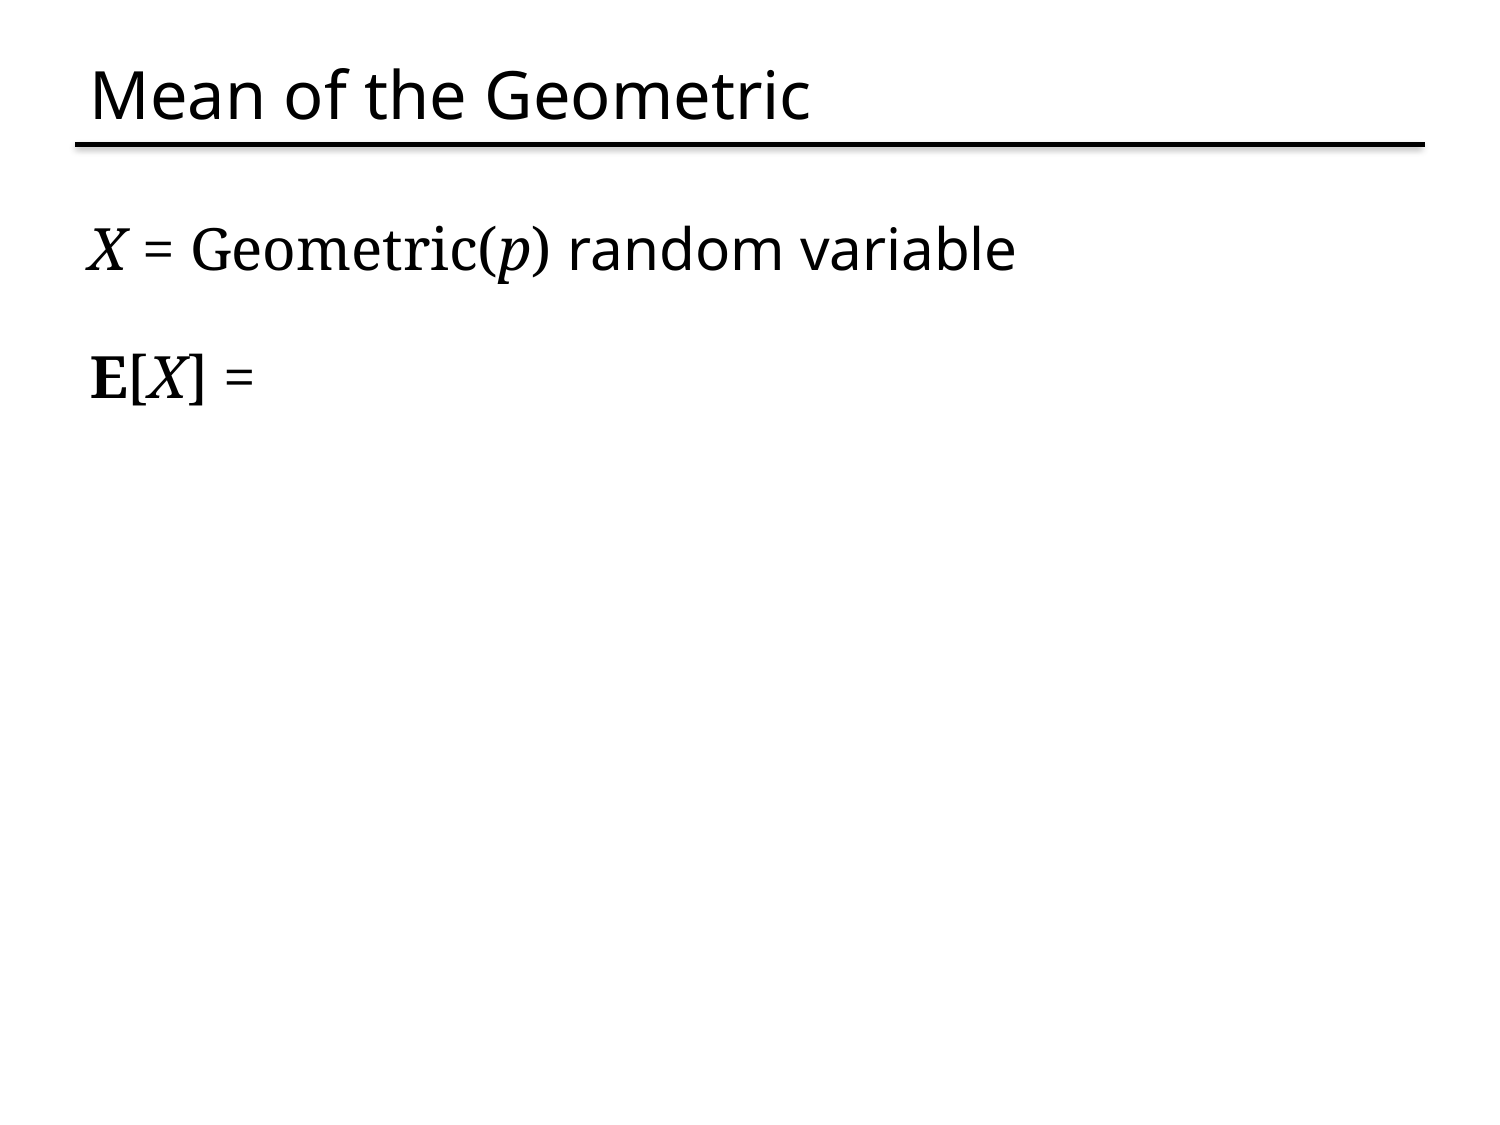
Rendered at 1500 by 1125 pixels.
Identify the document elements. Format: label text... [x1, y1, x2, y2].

text_box E[X] = [74, 332, 294, 417]
text_box X = Geometric(p) random variable [73, 204, 1424, 290]
title Mean of the Geometric [75, 45, 1425, 145]
